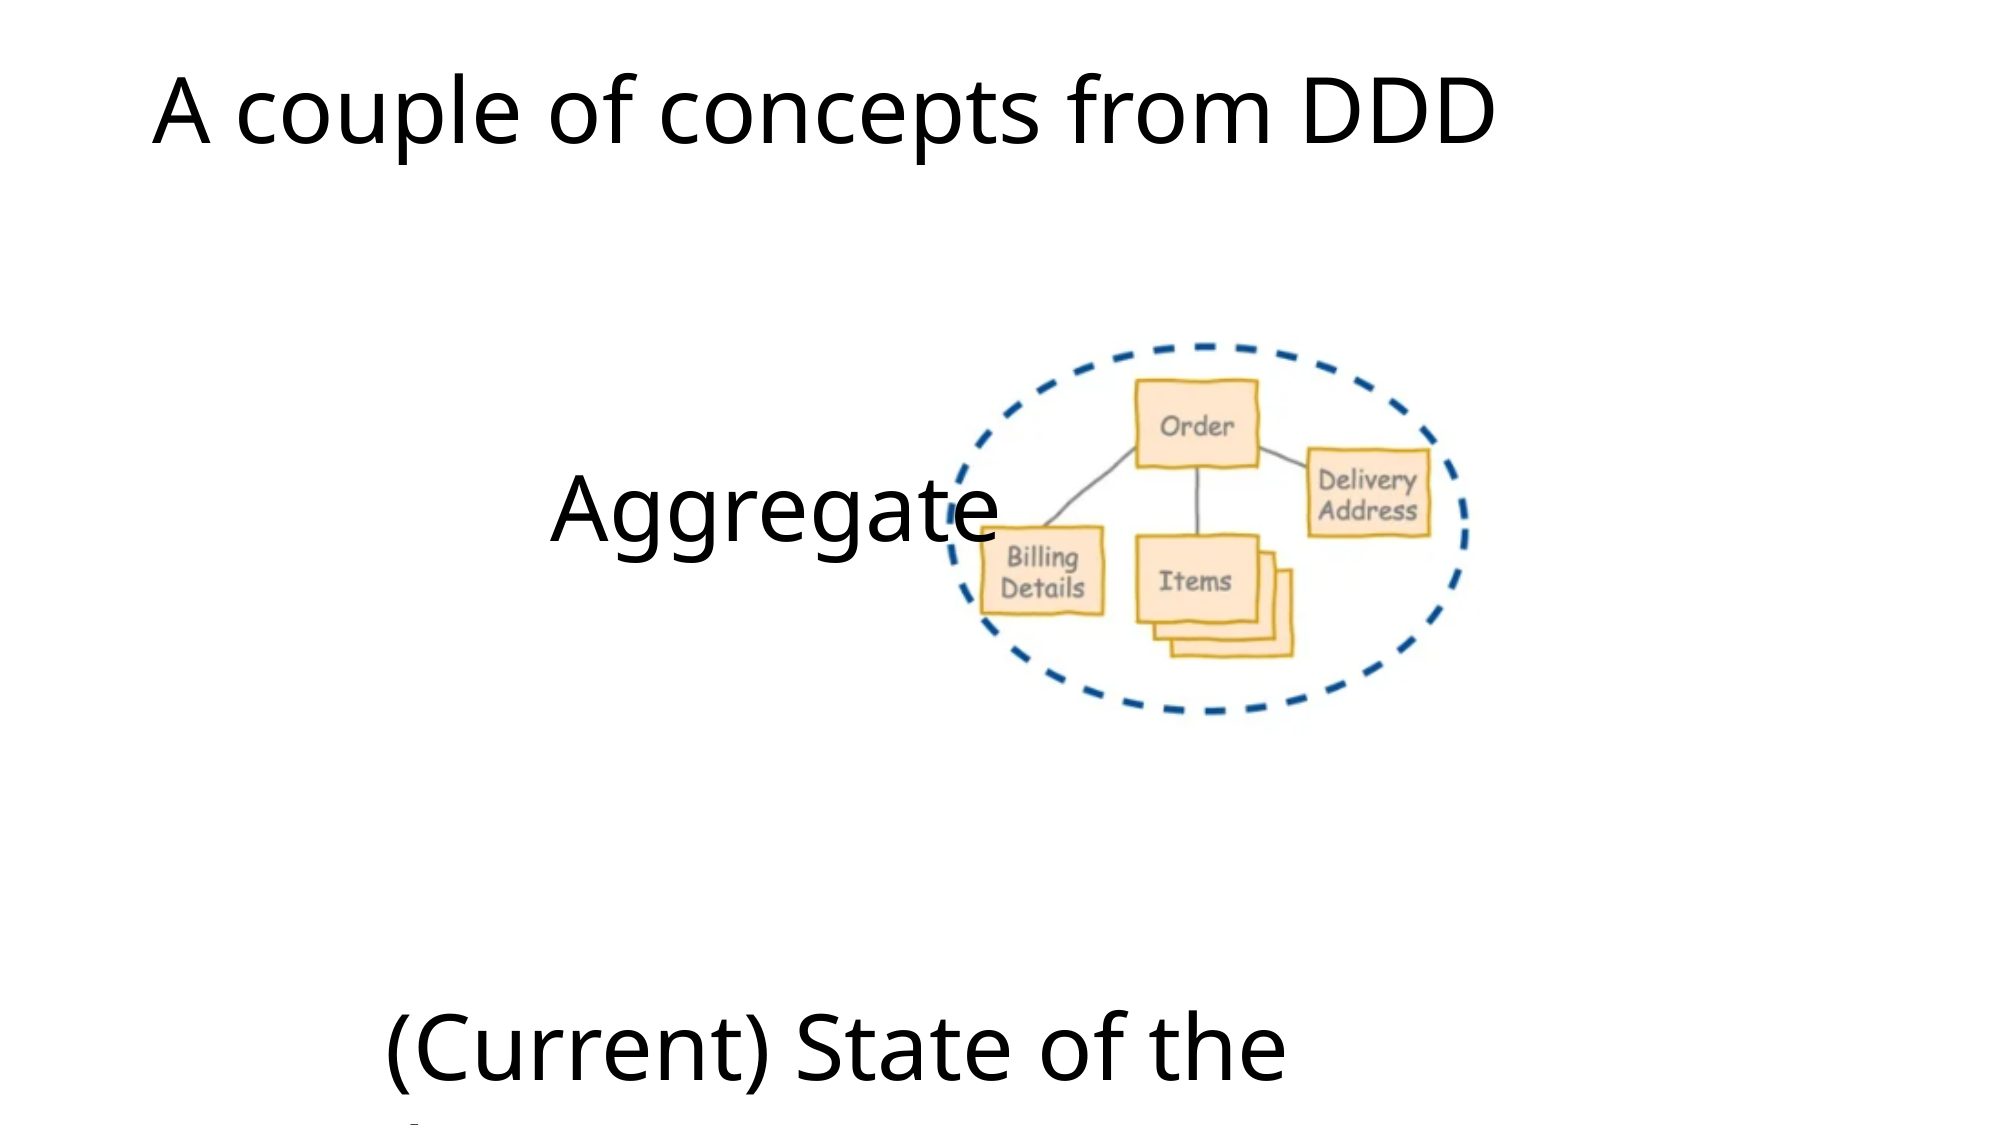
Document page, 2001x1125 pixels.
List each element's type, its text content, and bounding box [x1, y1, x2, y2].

text_box (Current) State of the Aggregate [371, 981, 1629, 1125]
text_box Aggregate [535, 442, 919, 567]
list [919, 302, 1513, 759]
title A couple of concepts from DDD [137, 59, 1863, 278]
